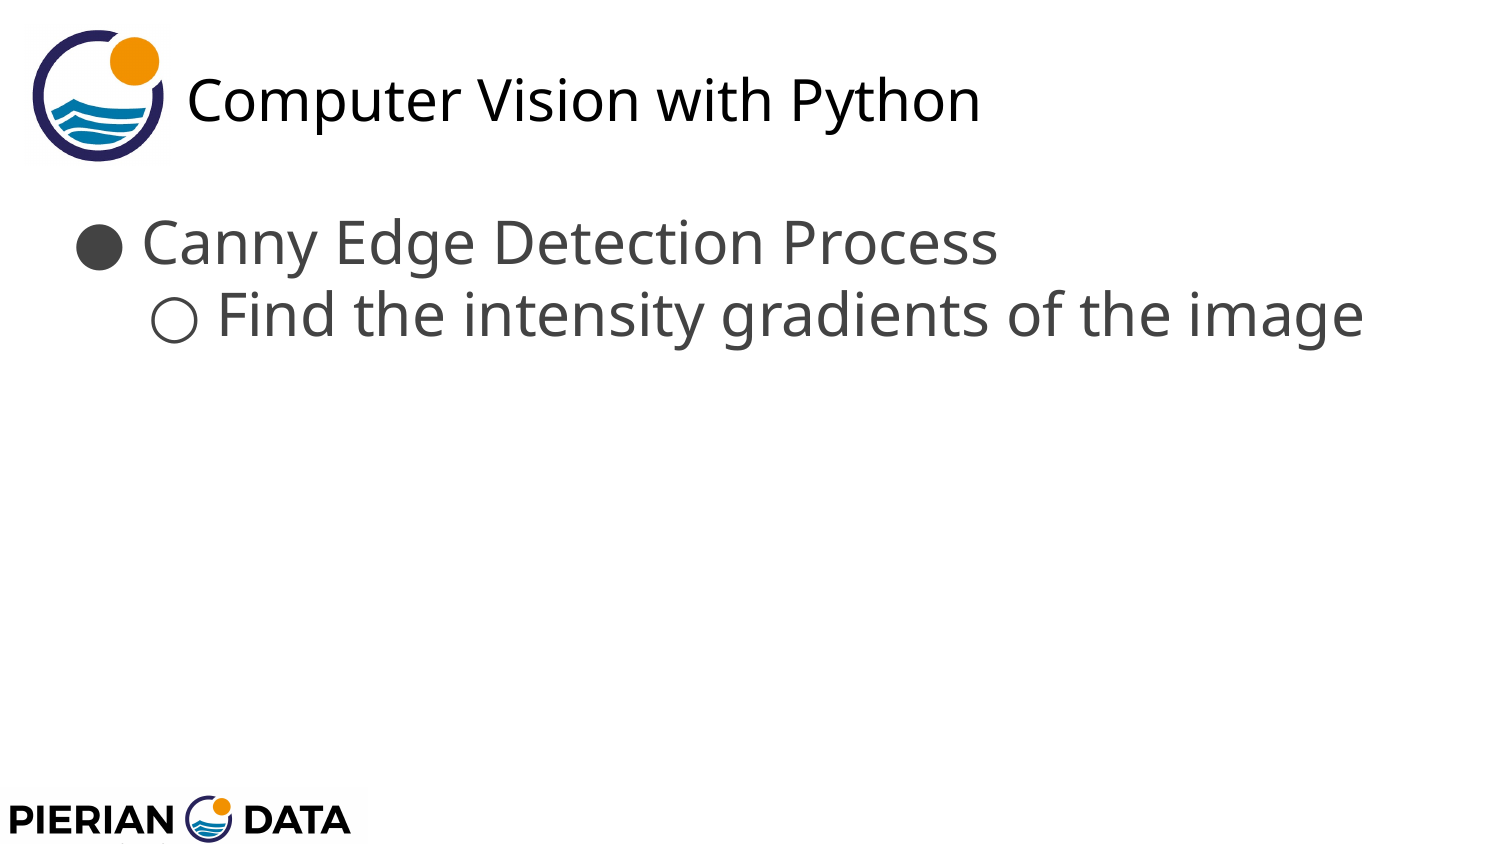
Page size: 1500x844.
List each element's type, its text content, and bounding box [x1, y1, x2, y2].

picture [24, 24, 172, 167]
picture [0, 787, 368, 844]
list Canny Edge Detection Process Find the intensity gradients of the image [51, 189, 1476, 750]
title Computer Vision with Python [176, 48, 1449, 143]
